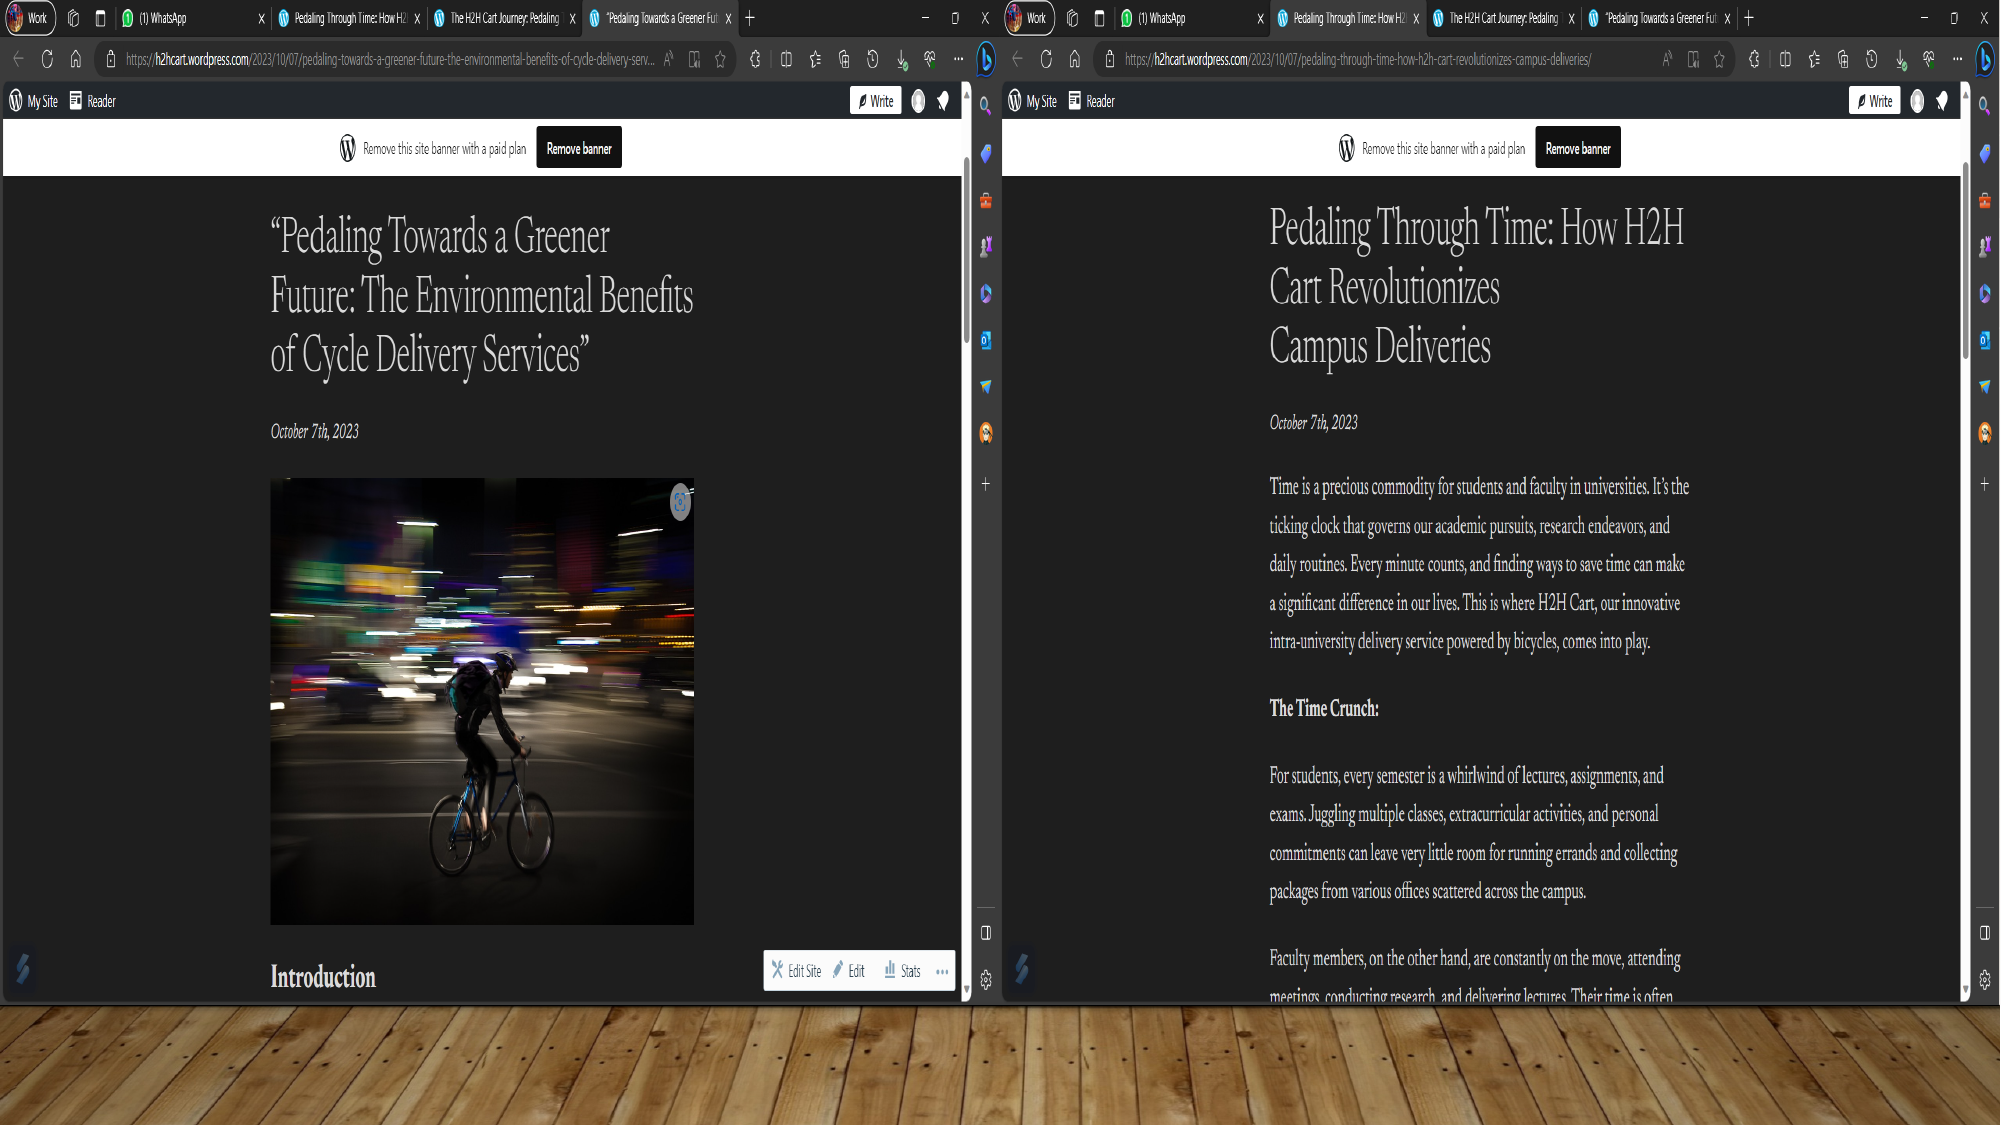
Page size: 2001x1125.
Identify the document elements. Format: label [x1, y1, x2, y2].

picture [0, 1007, 2000, 1125]
list [0, 0, 999, 1007]
list [999, 0, 2000, 1007]
